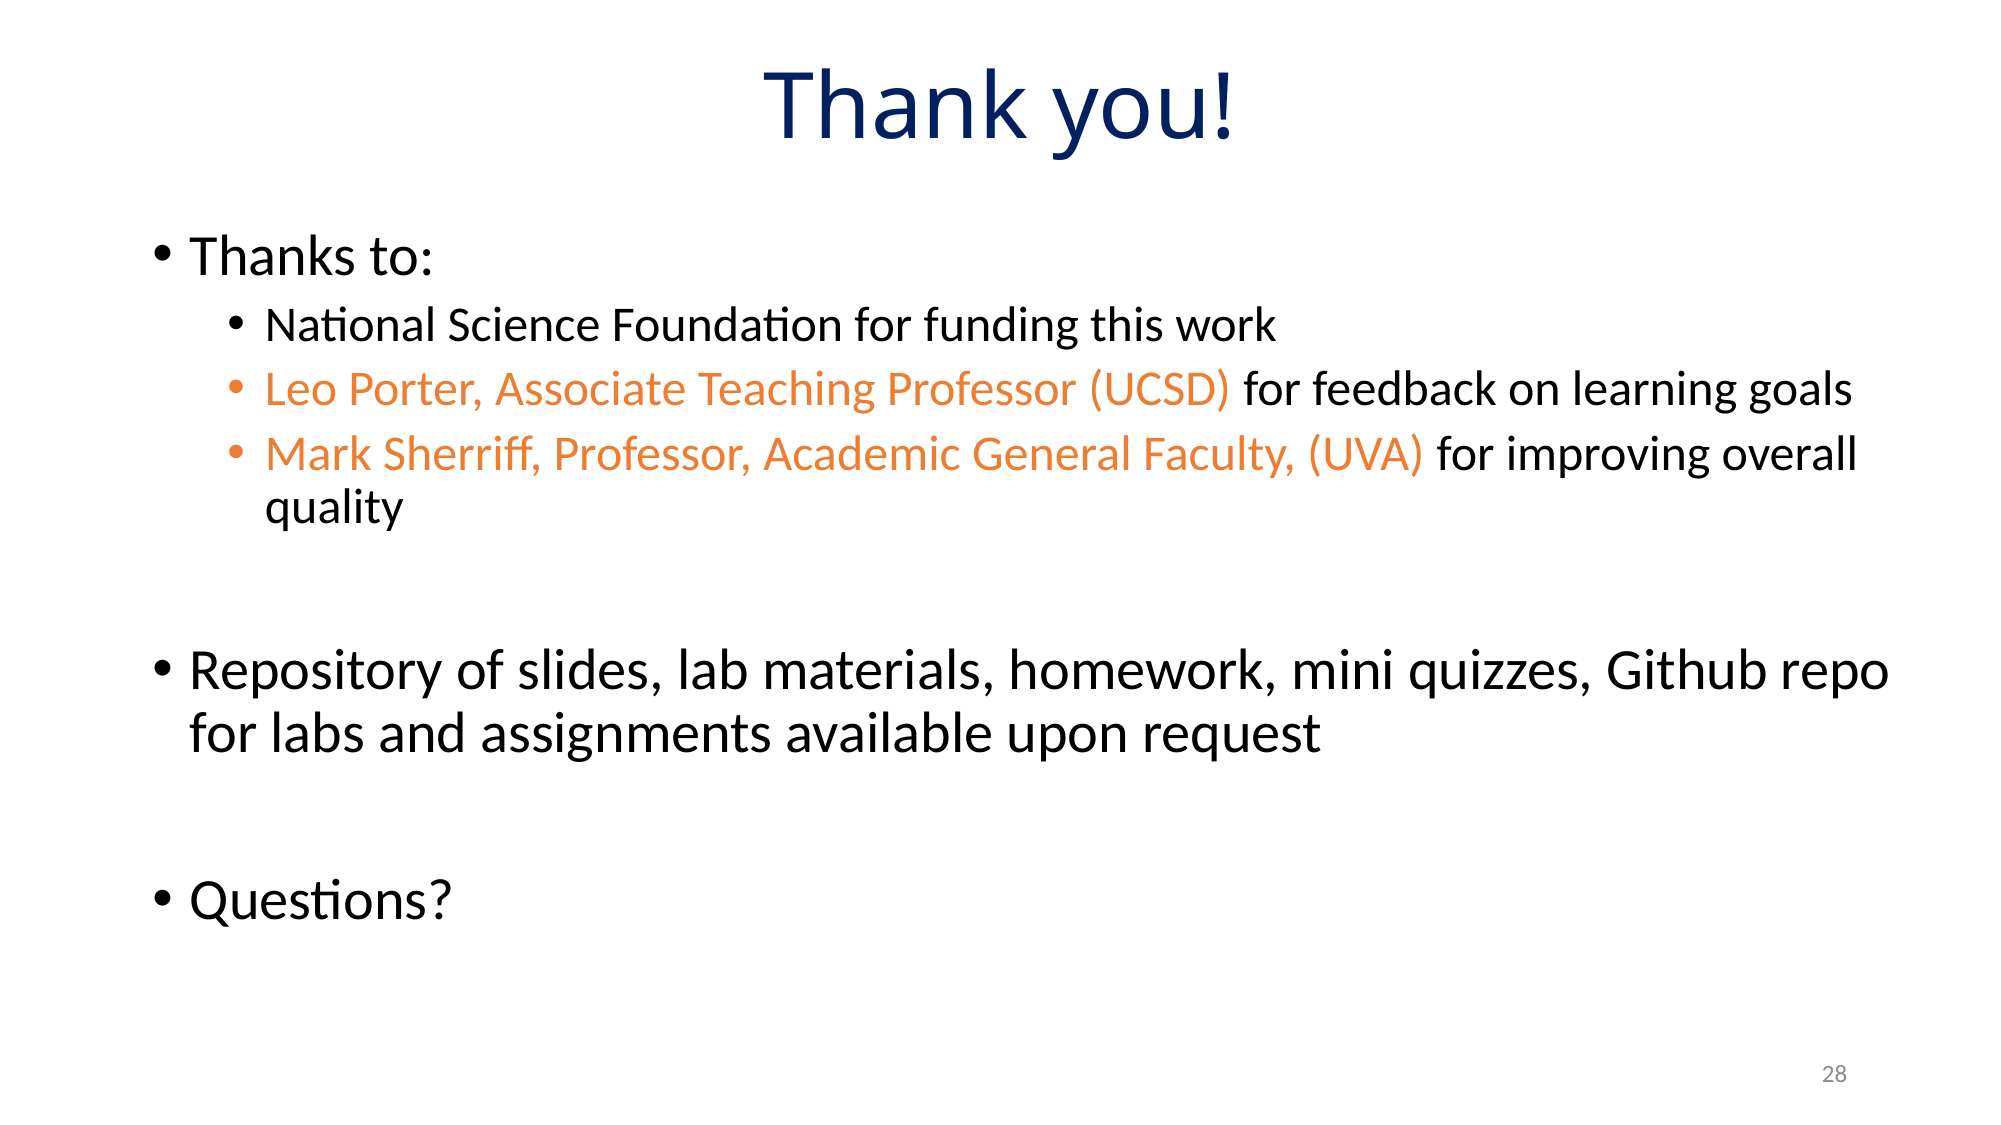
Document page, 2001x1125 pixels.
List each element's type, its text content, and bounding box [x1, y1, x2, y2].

slide_number 28 [1412, 1042, 1863, 1103]
list Thanks to: National Science Foundation for funding this work Leo Porter, Associate Teaching Professor (UCSD) for feedback on learning goals Mark Sherriff, Professor, Academic General Faculty, (UVA) for improving overall quality Repository of slides, lab materials, homework, mini quizzes, Github repo for labs and assignments available upon request Questions? [137, 217, 1933, 1043]
title Thank you! [0, 0, 2000, 218]
